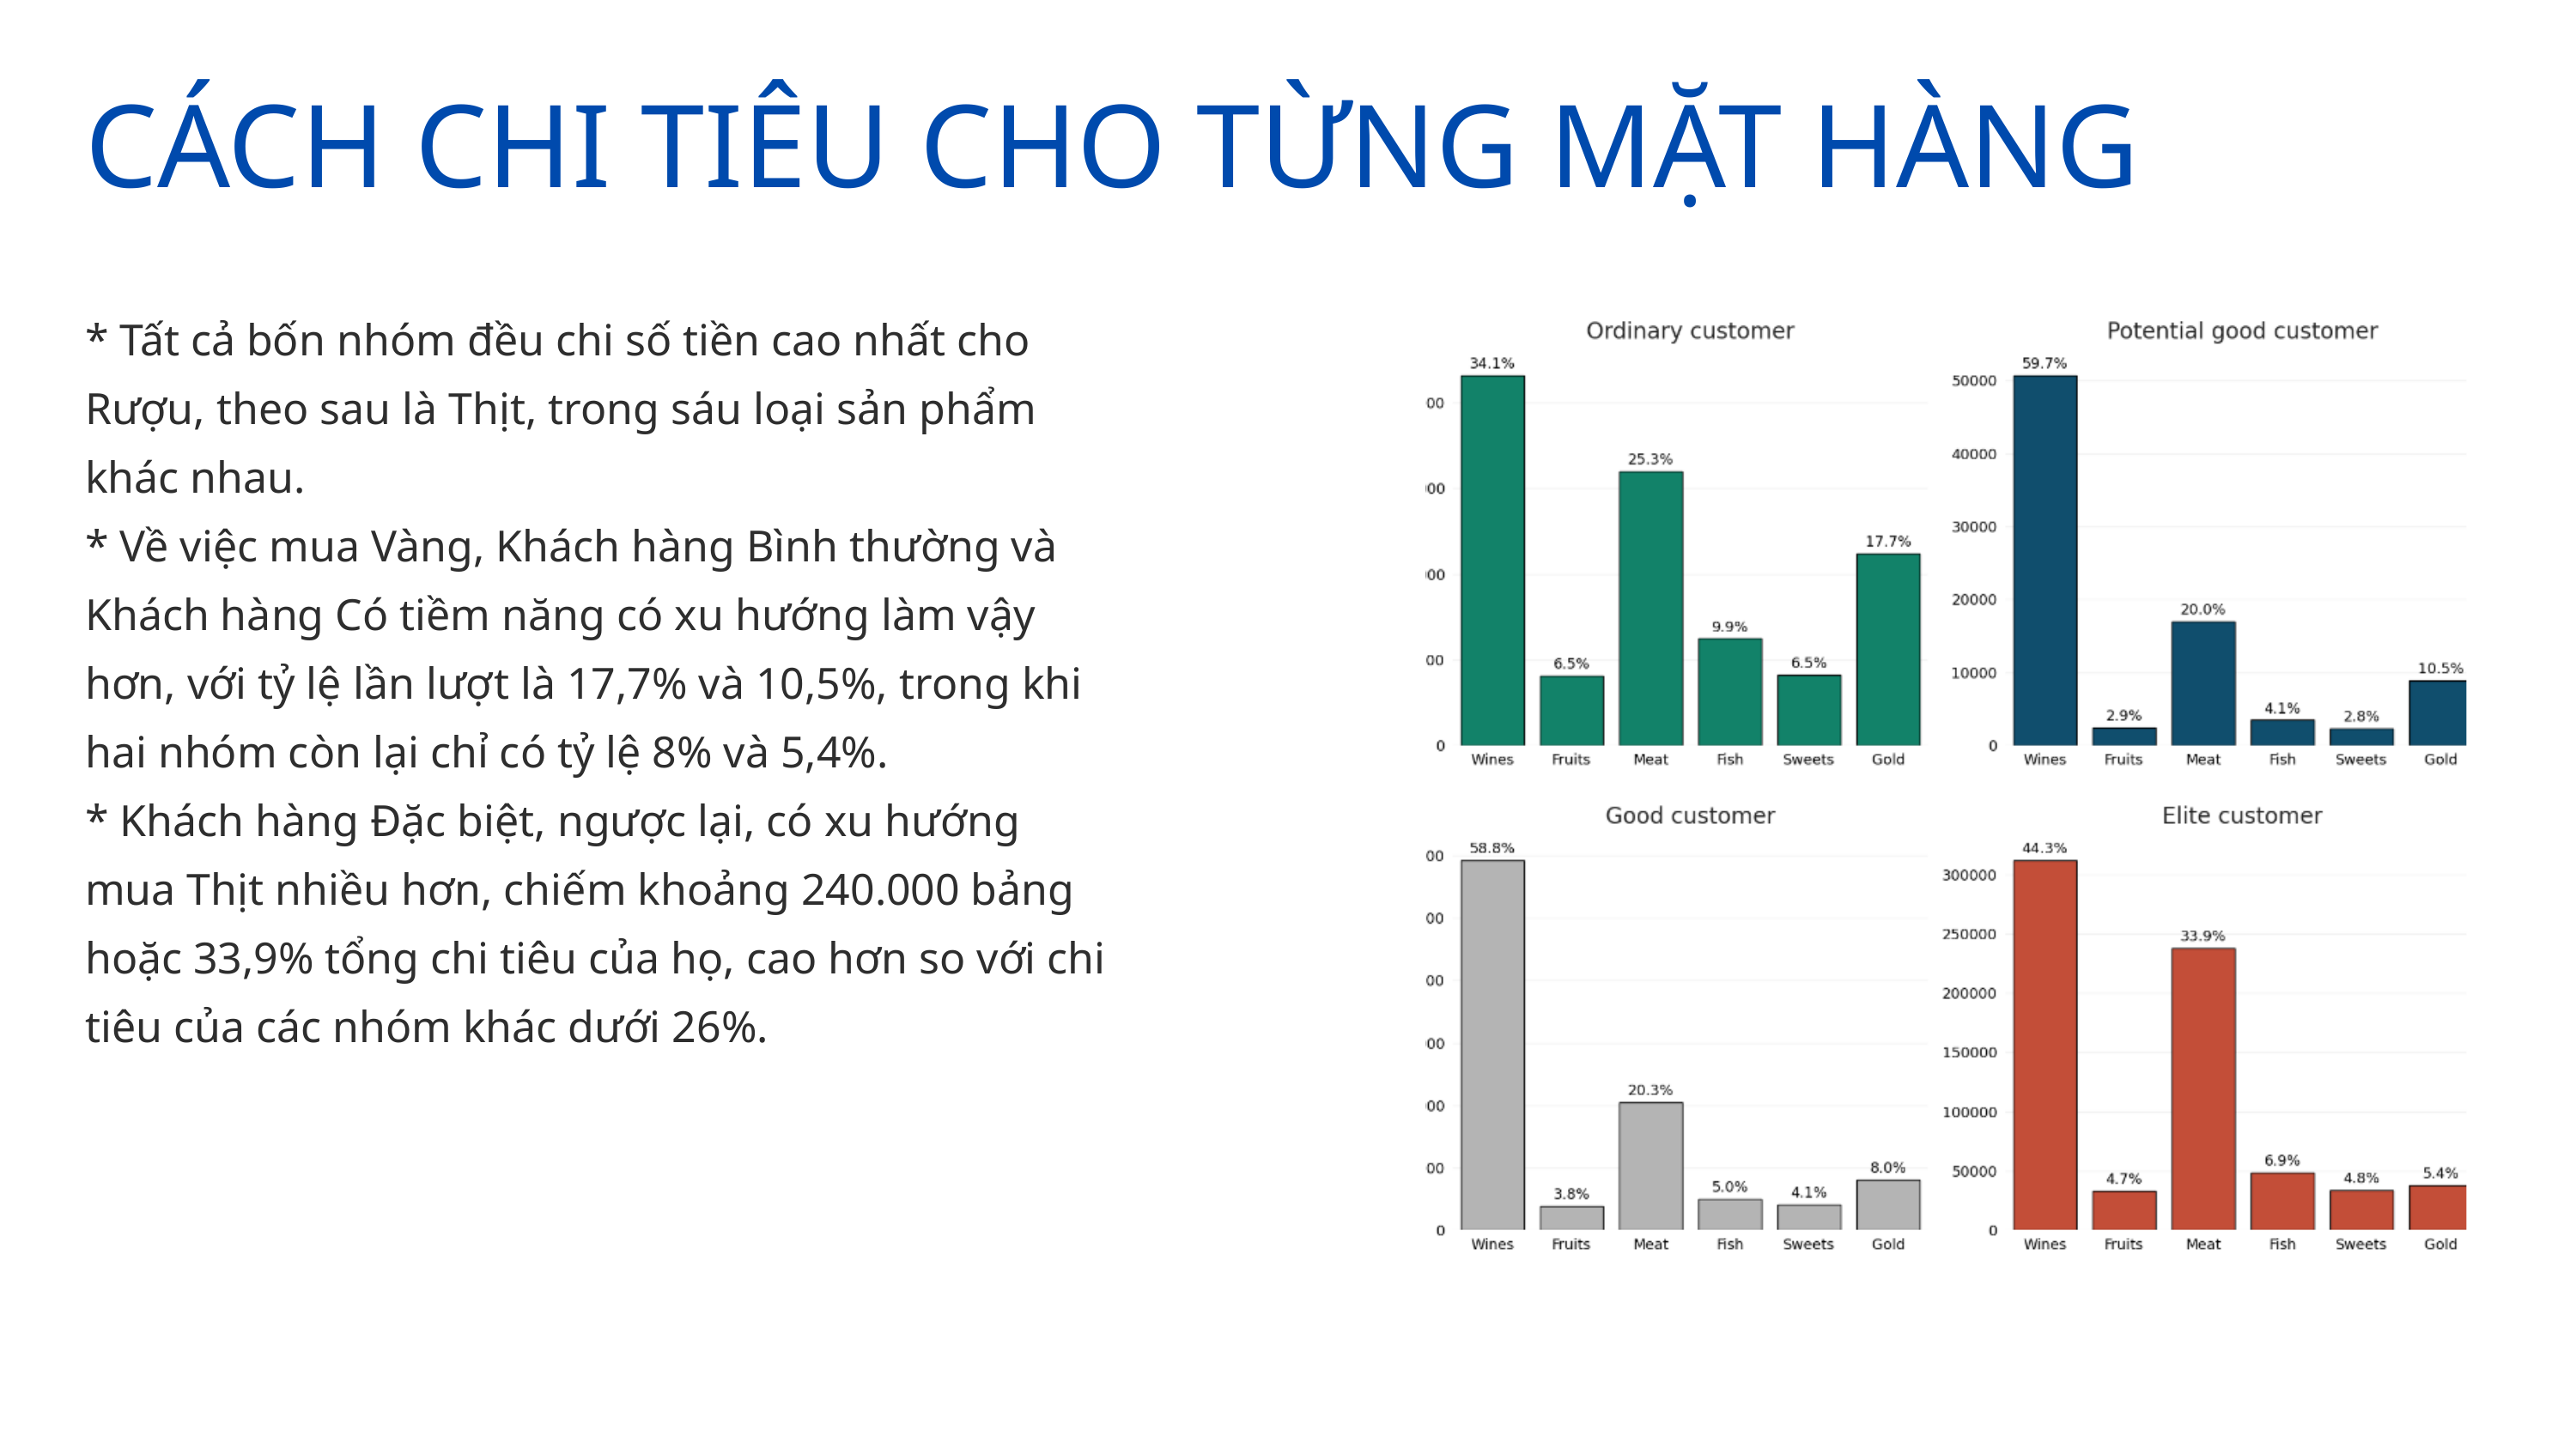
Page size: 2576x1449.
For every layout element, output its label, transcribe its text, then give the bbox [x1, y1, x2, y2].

text_box CÁCH CHI TIÊU CHO TỪNG MẶT HÀNG [85, 95, 2348, 211]
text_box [1425, 308, 2467, 1270]
text_box * Tất cả bốn nhóm đều chi số tiền cao nhất cho Rượu, theo sau là Thịt, trong sáu loại sản phẩm khác nhau. * Về việc mua Vàng, Khách hàng Bình thường và Khách hàng Có tiềm năng có xu hướng làm vậy hơn, với tỷ lệ lần lượt là 17,7% và 10,5%, trong khi hai nhóm còn lại chỉ có tỷ lệ 8% và 5,4%. * Khách hàng Đặc biệt, ngược lại, có xu hướng mua Thịt nhiều hơn, chiếm khoảng 240.000 bảng hoặc 33,9% tổng chi tiêu của họ, cao hơn so với chi tiêu của các nhóm khác dưới 26%. [85, 295, 1108, 1120]
